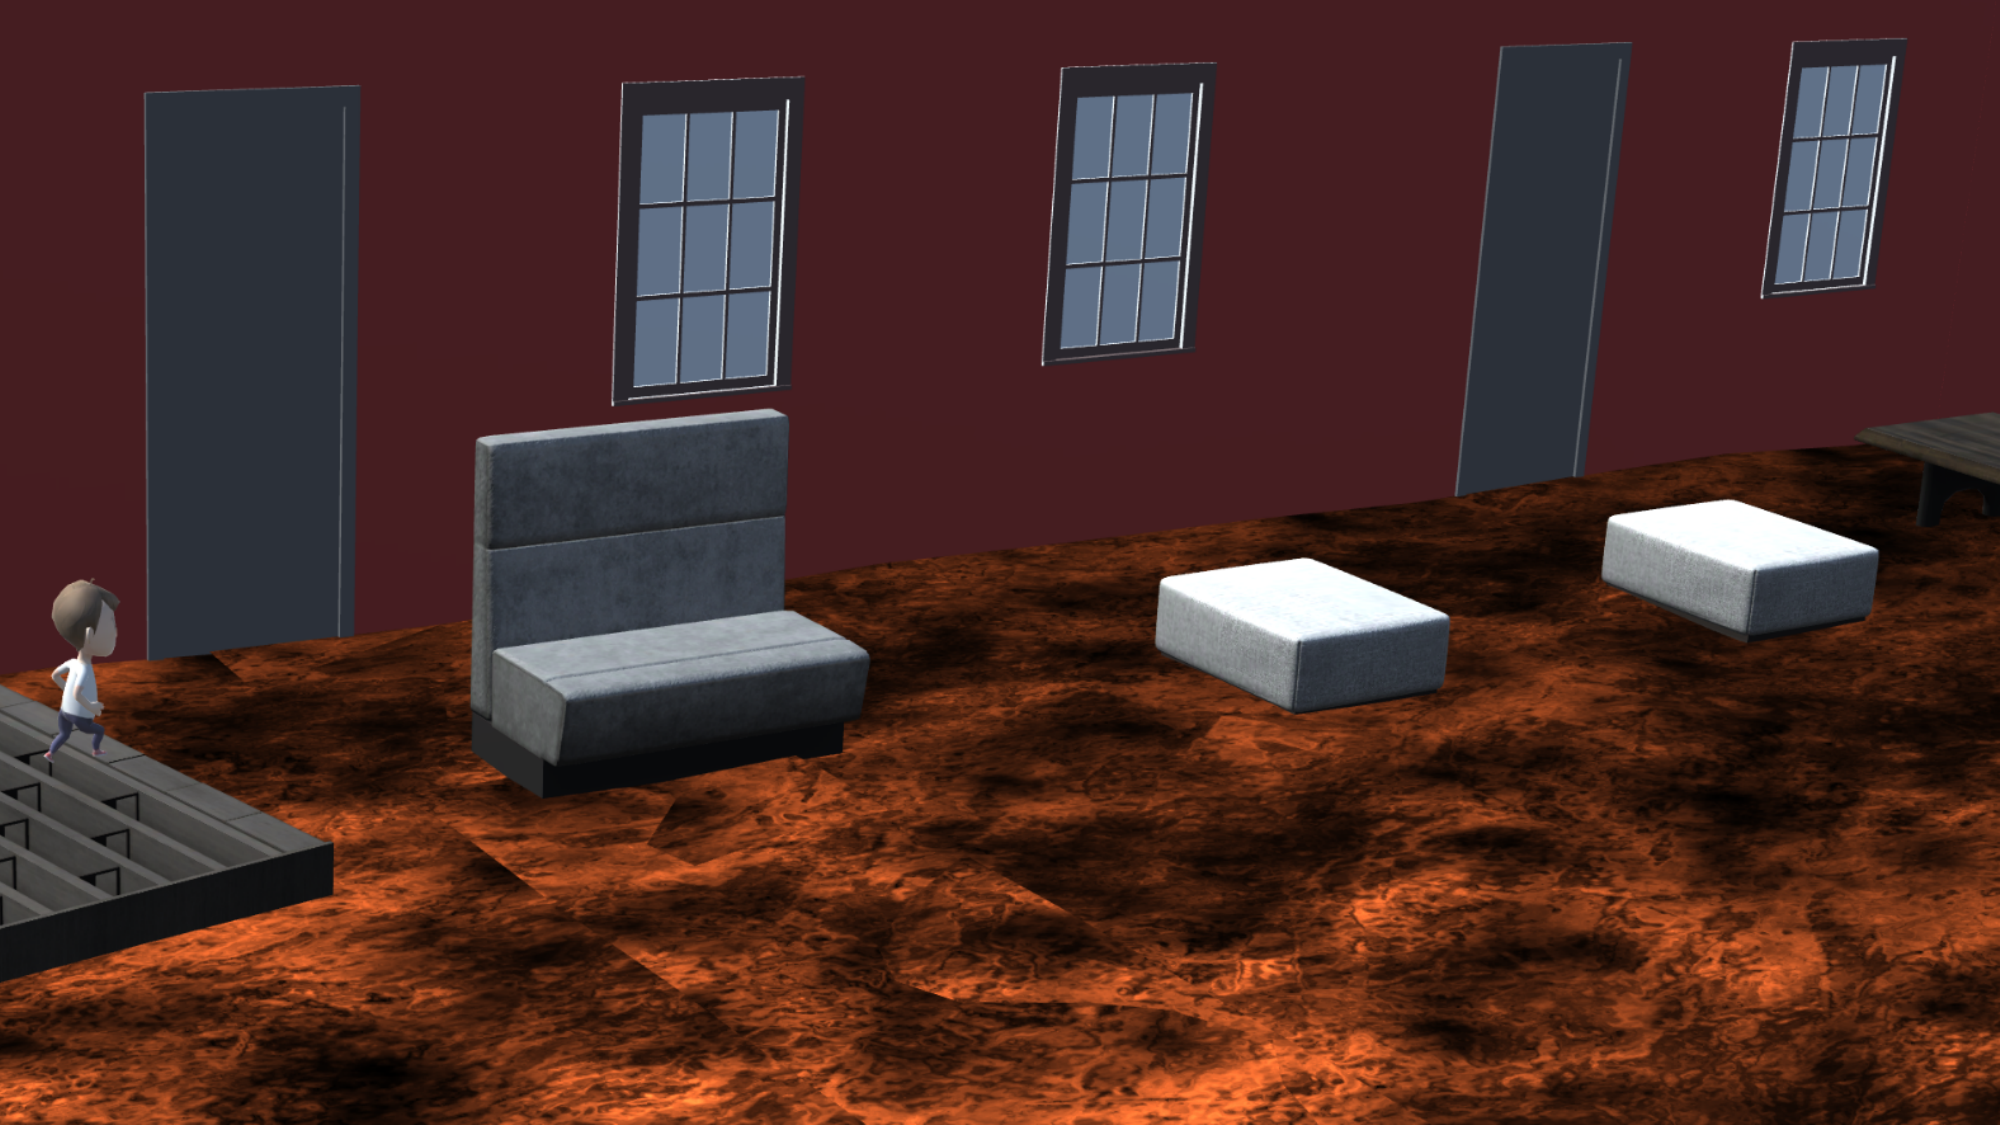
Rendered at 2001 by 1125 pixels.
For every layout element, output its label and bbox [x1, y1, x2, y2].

list [0, 0, 2000, 1125]
